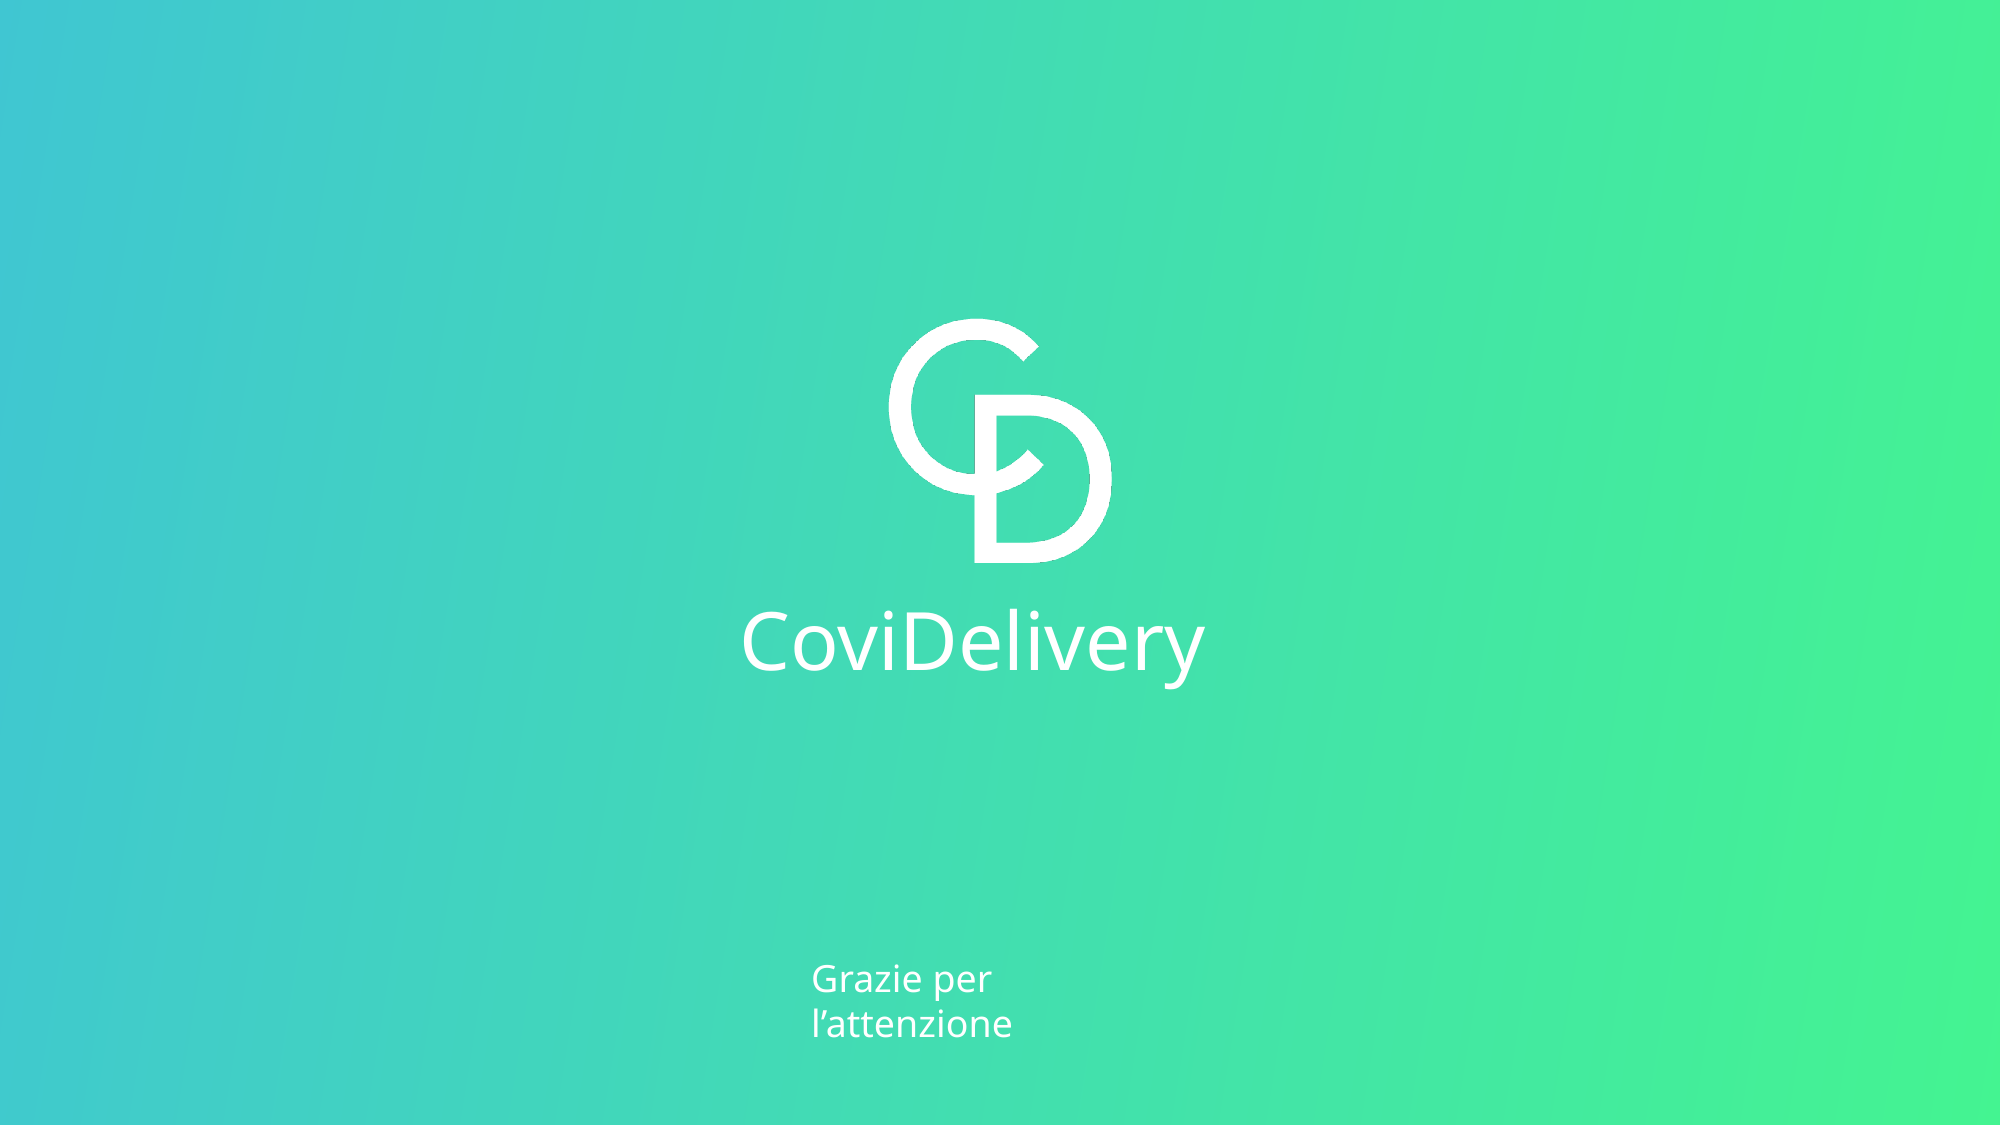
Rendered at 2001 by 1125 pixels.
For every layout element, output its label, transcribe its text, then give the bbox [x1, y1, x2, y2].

text_box Grazie per l’attenzione [796, 948, 1204, 1053]
text_box CoviDelivery [724, 559, 1276, 730]
picture [888, 318, 1112, 563]
text_box [0, 0, 2000, 1125]
